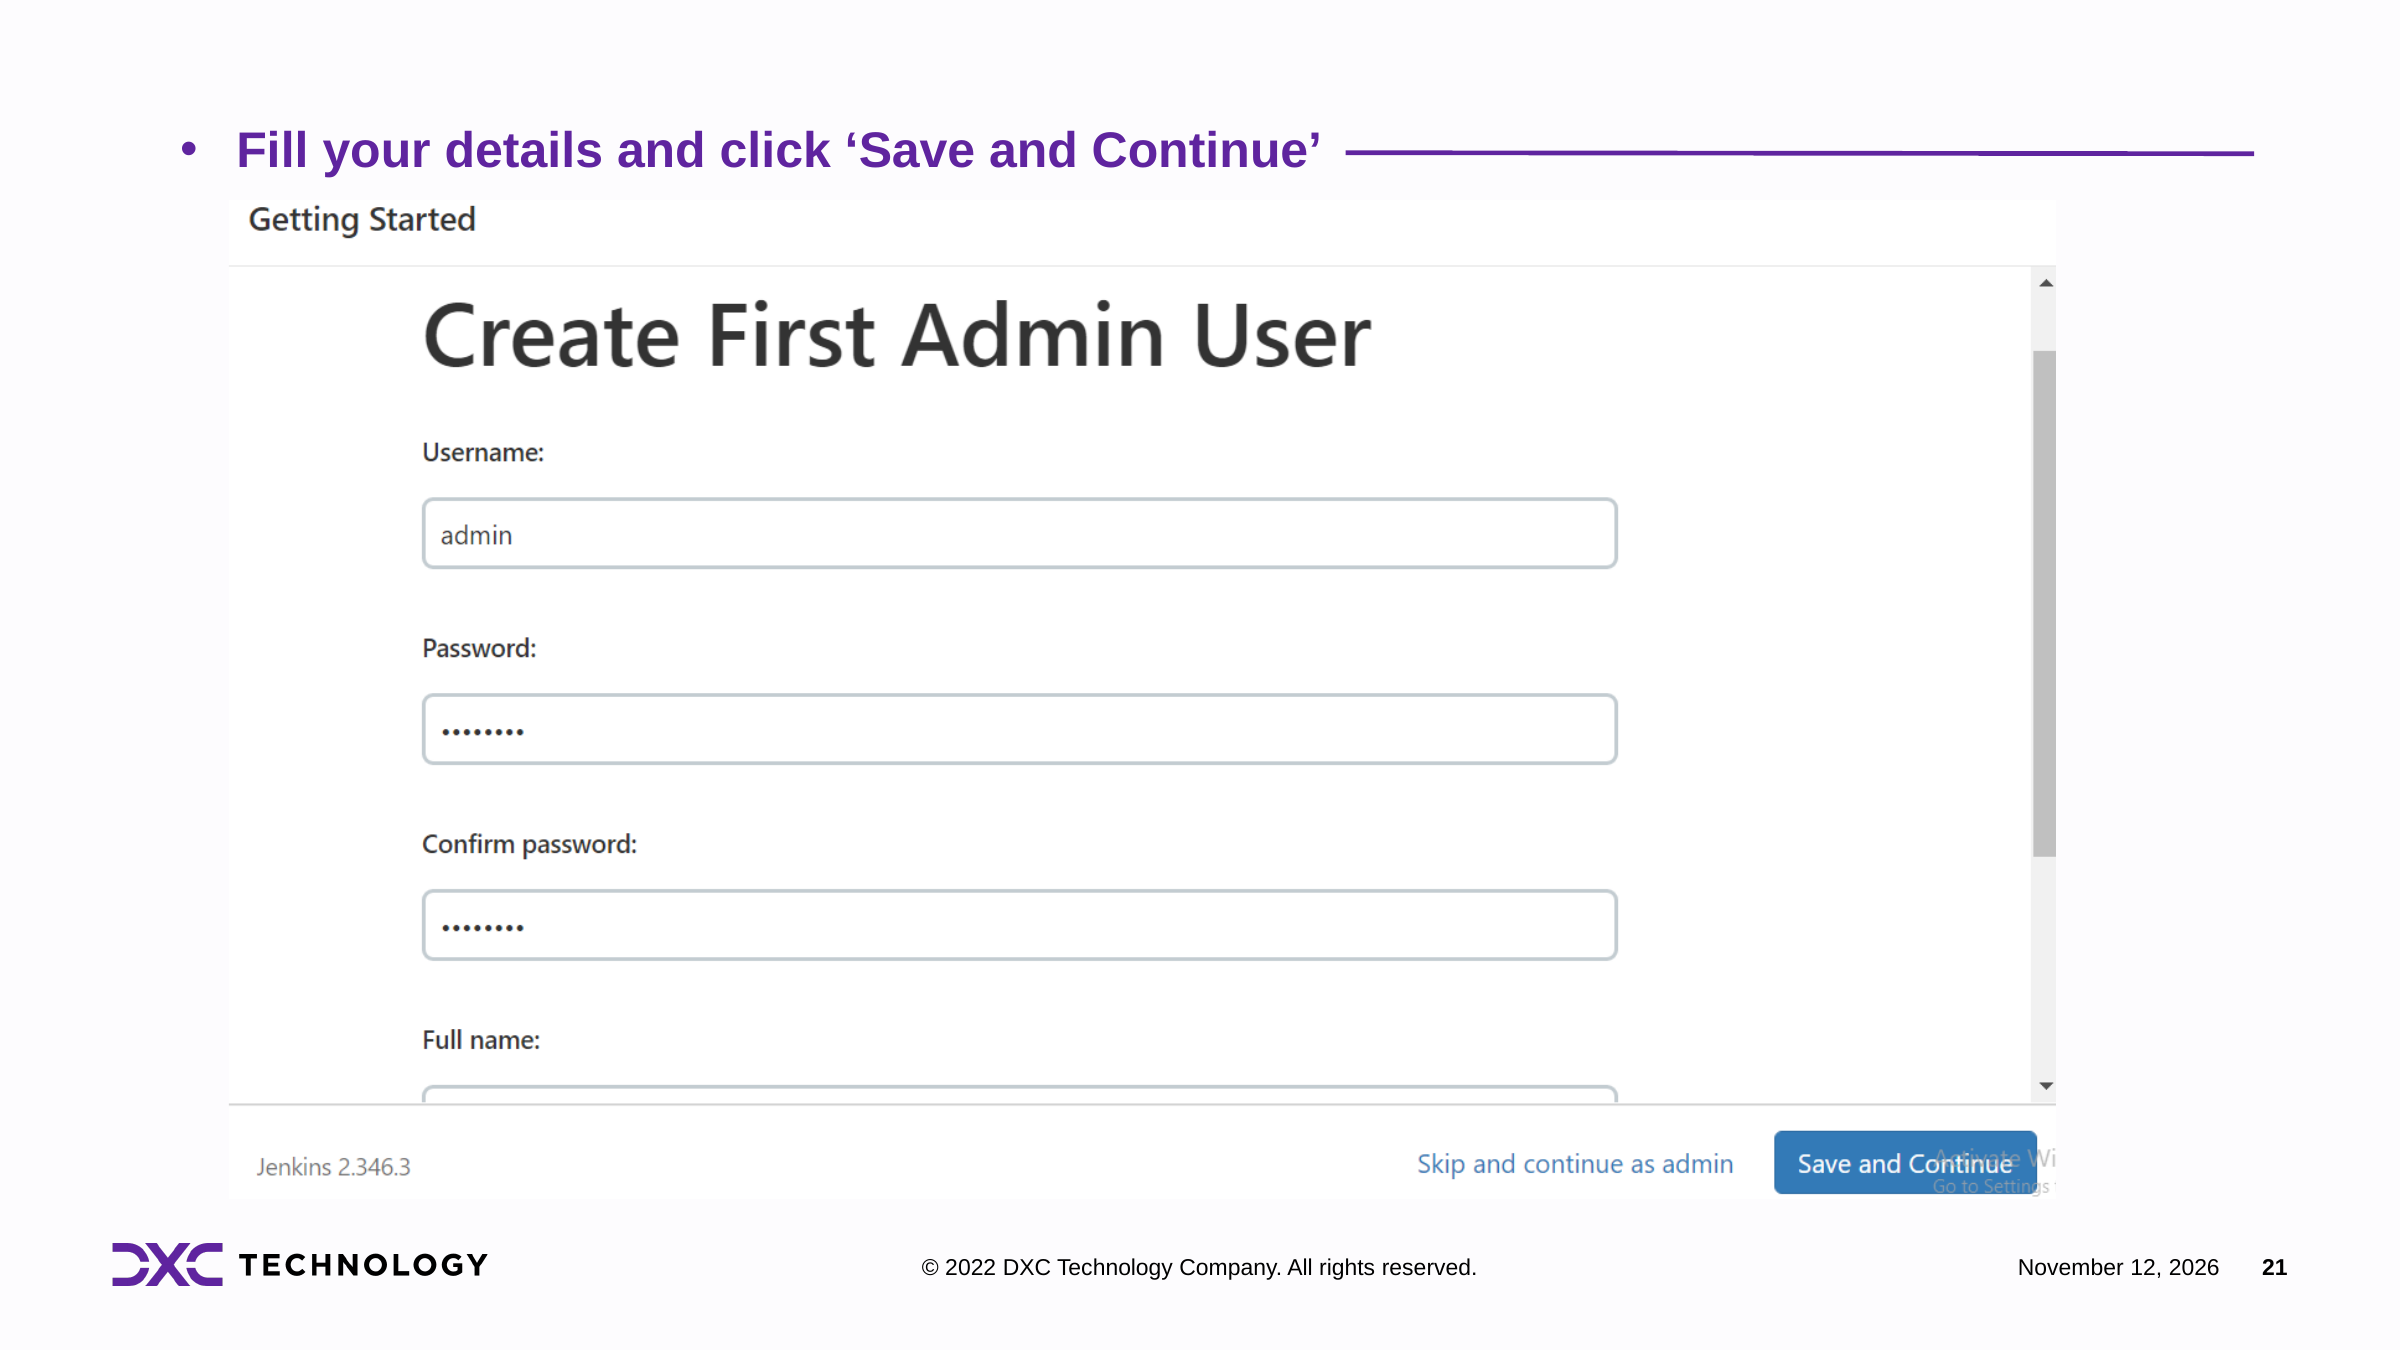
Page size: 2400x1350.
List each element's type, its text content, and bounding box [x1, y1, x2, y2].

title Fill your details and click ‘Save and Continue’ [180, 104, 1349, 201]
picture [112, 1243, 488, 1286]
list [228, 200, 2056, 1199]
